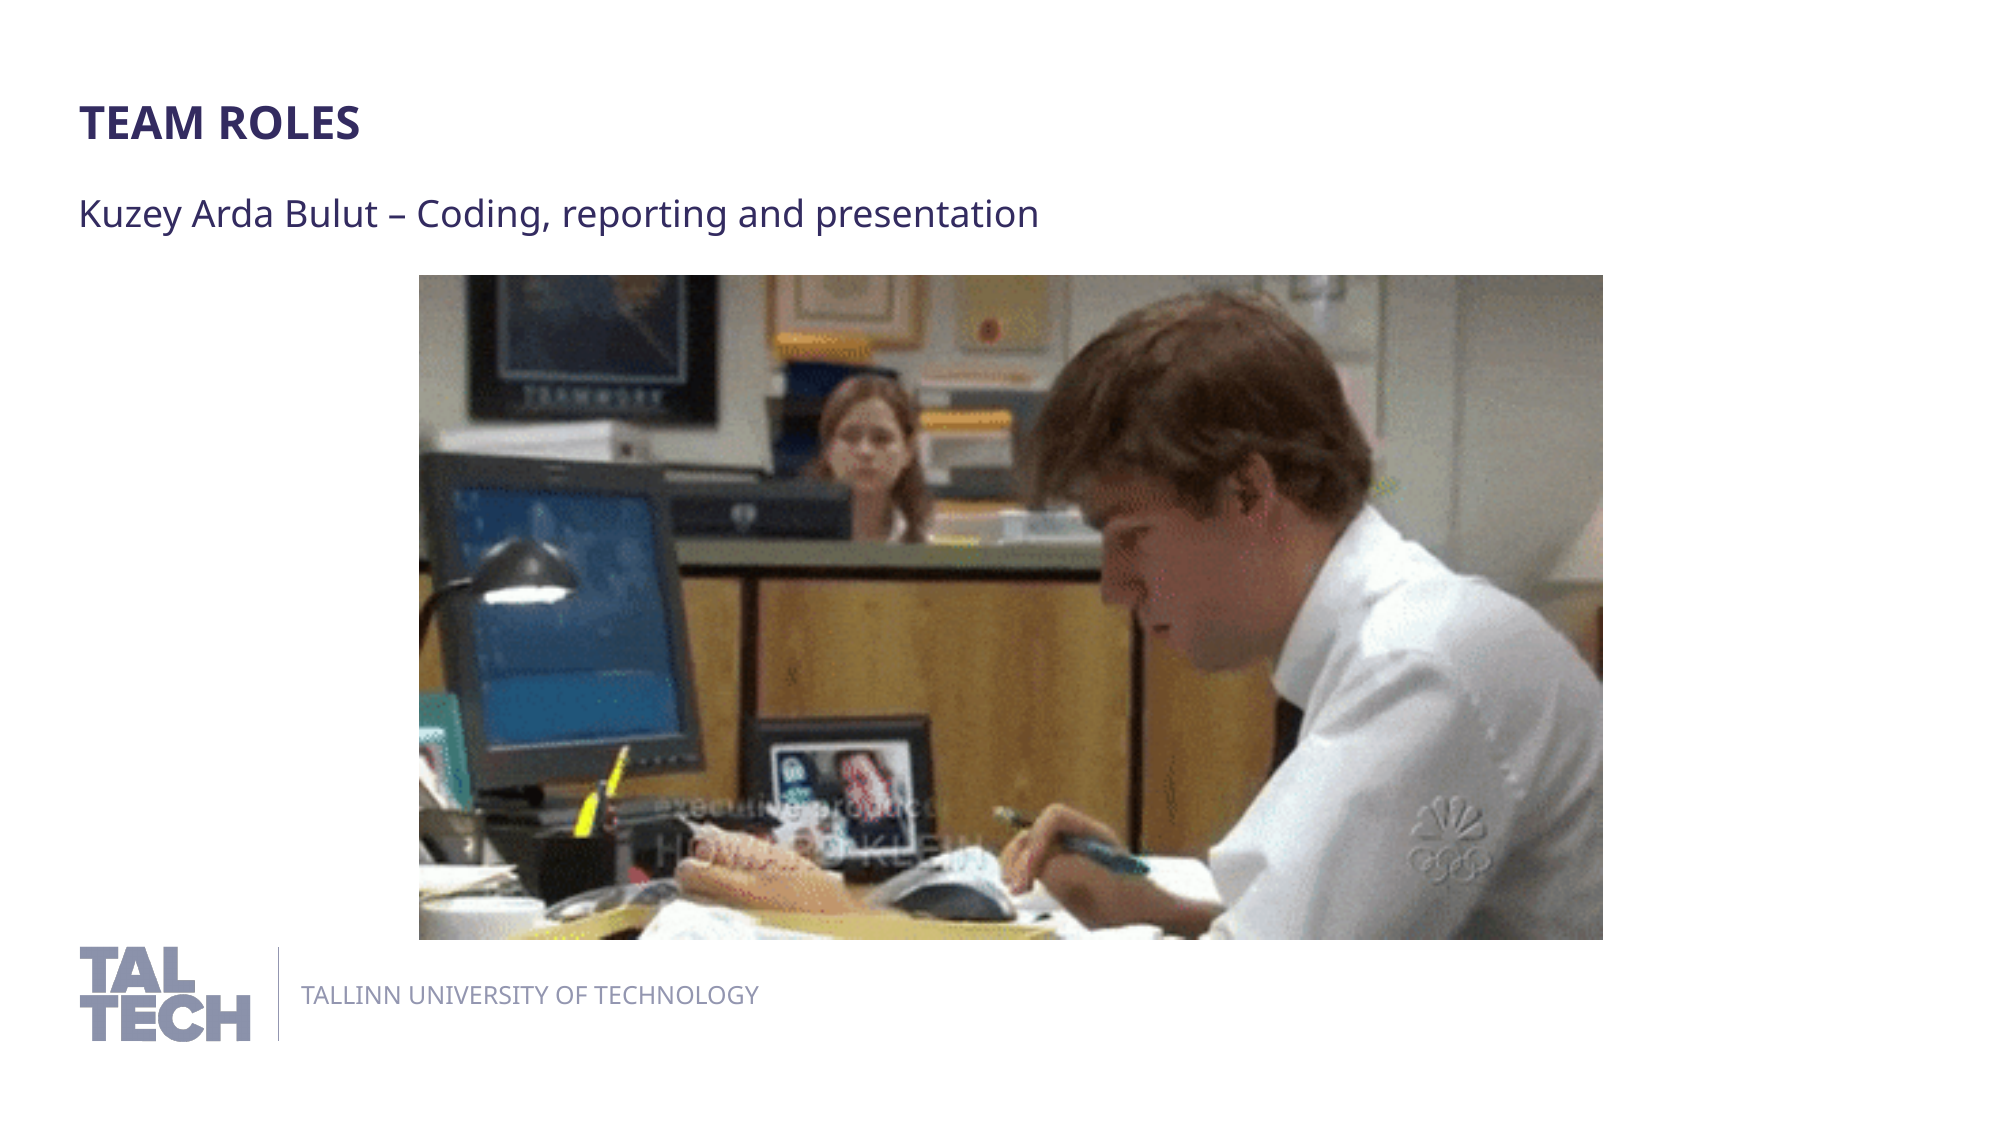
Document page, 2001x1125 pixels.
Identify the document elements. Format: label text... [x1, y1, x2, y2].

picture [75, 940, 254, 1047]
list Team Roles [78, 90, 1827, 224]
list Kuzey Arda Bulut – Coding, reporting and presentation [78, 190, 1549, 255]
picture [419, 275, 1603, 940]
